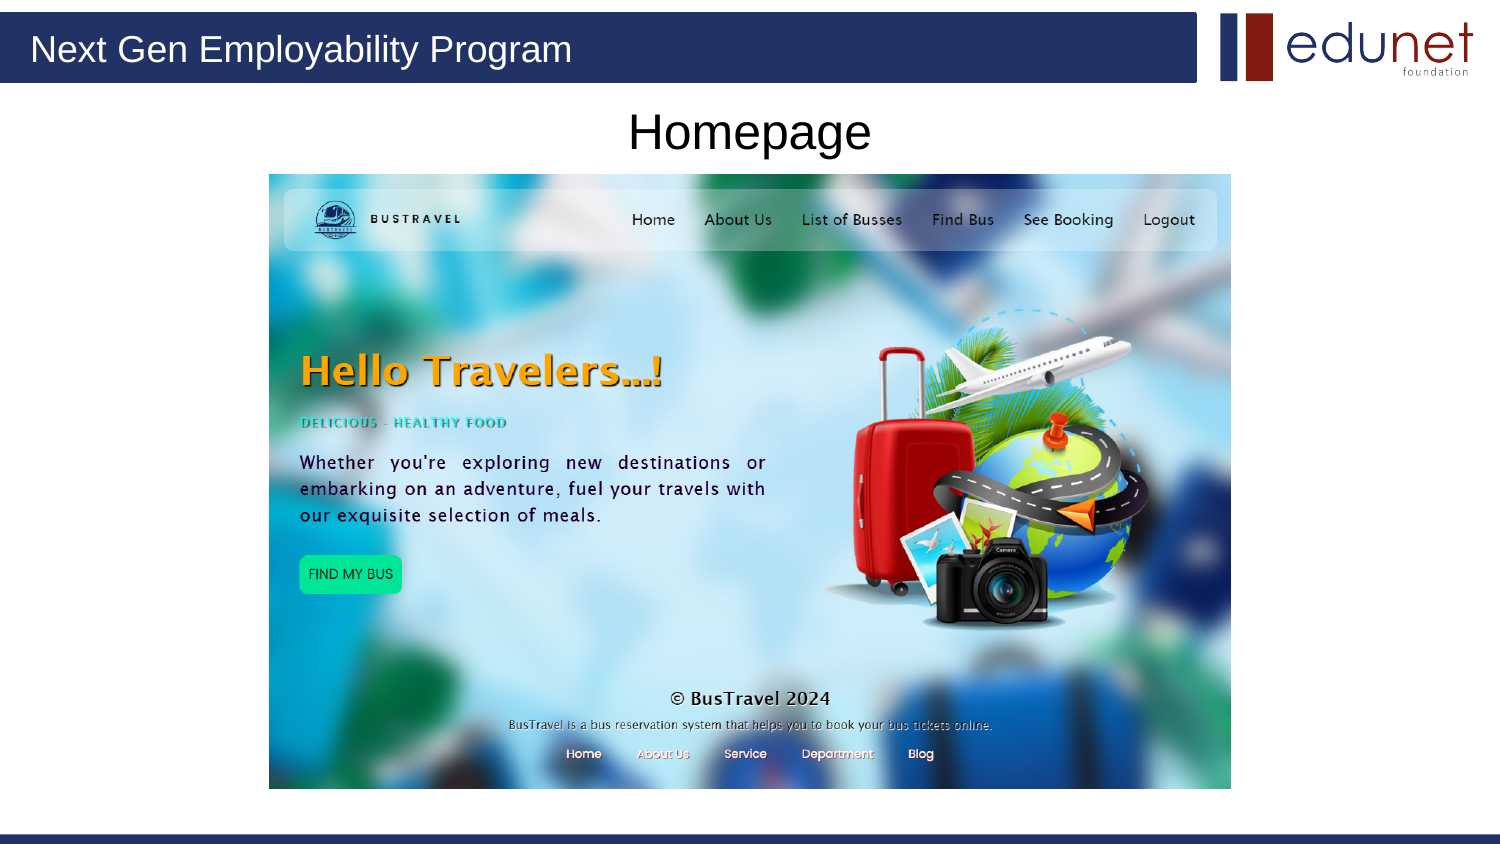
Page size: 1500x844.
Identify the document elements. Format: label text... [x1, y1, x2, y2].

picture [1279, 14, 1482, 83]
picture [269, 174, 1231, 789]
title Homepage [25, 100, 1475, 175]
